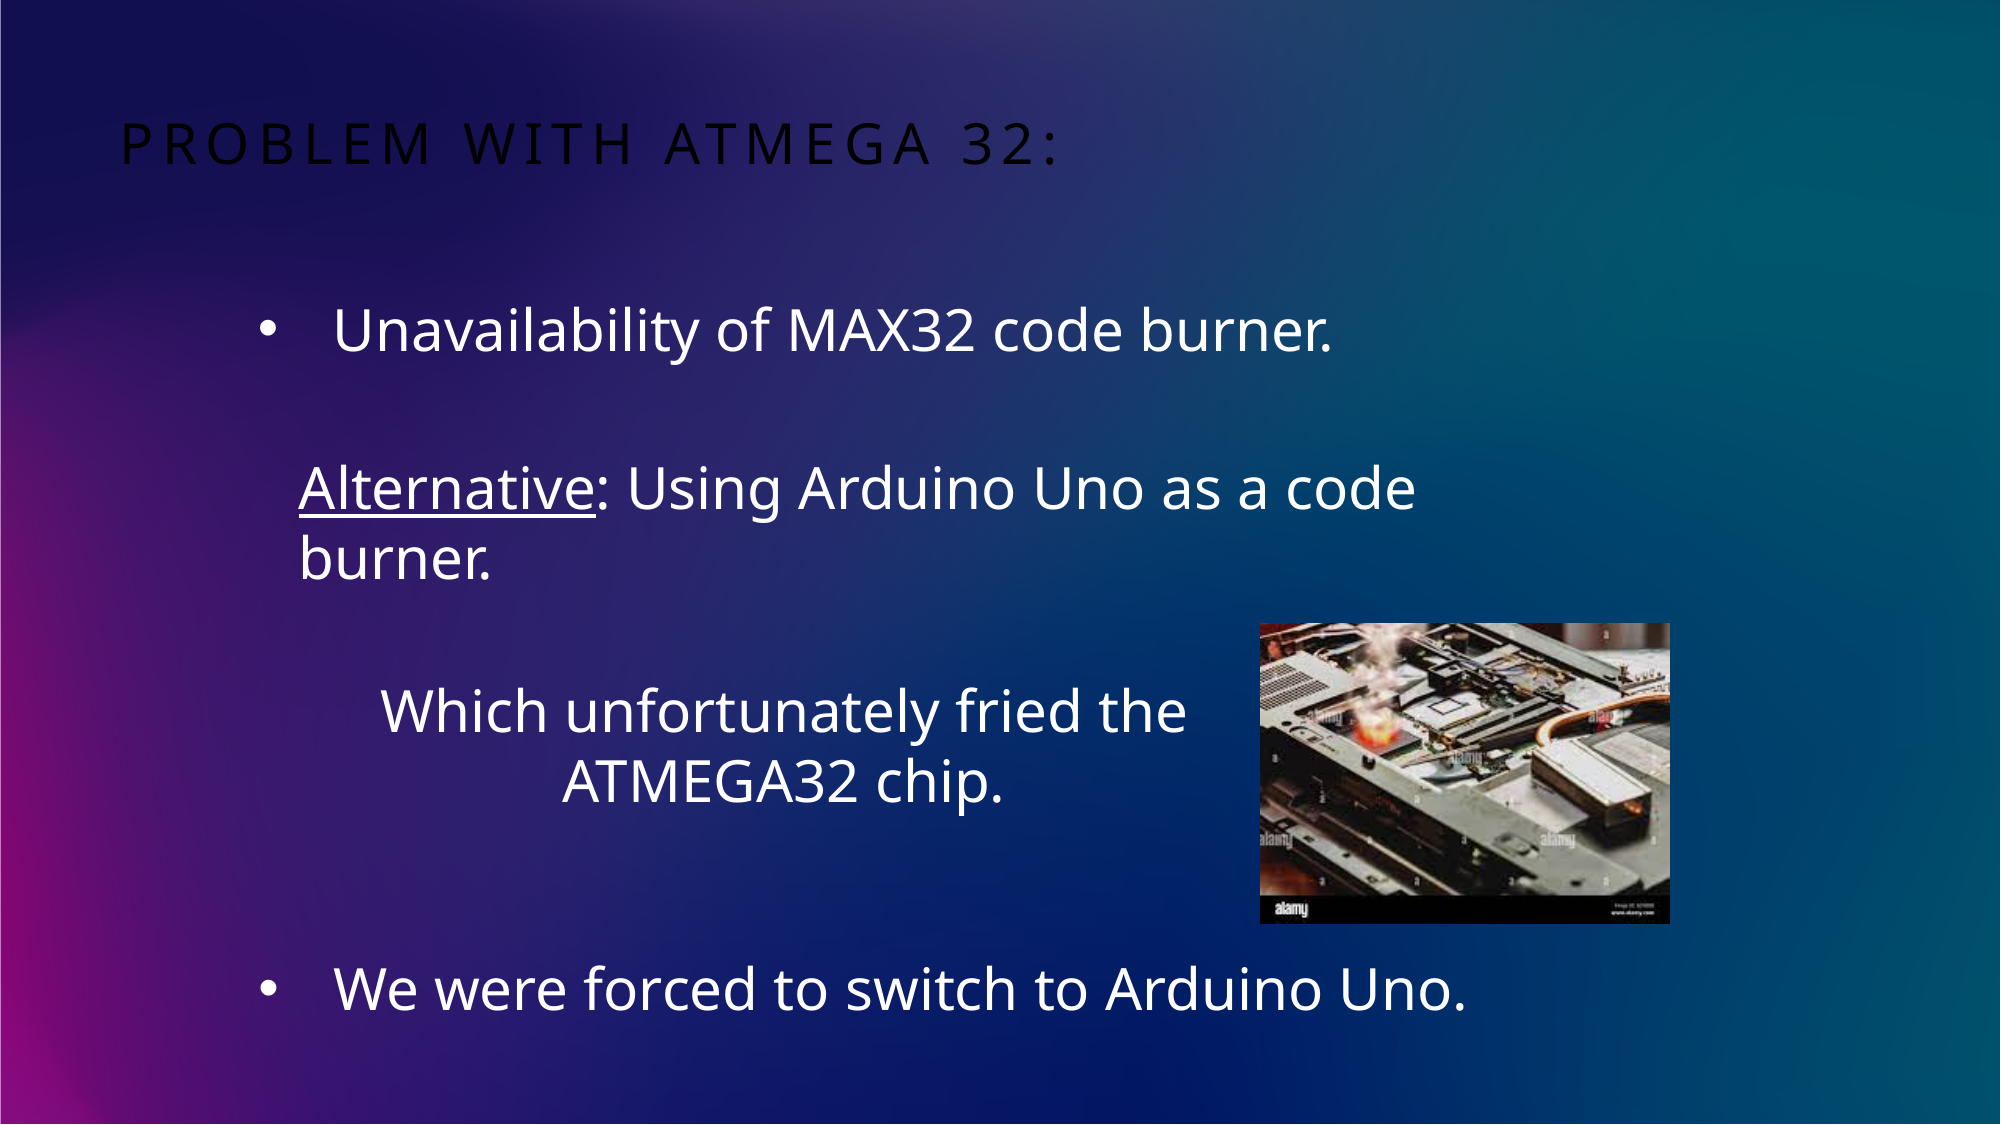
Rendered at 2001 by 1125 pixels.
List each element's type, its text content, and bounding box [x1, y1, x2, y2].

picture [0, 0, 1913, 1125]
text_box Unavailability of MAX32 code burner. [158, 285, 1435, 370]
text_box We were forced to switch to Arduino Uno. [225, 944, 1502, 1030]
text_box Alternative: Using Arduino Uno as a code burner. [283, 443, 1561, 599]
text_box Which unfortunately fried the ATMEGA32 chip. [283, 666, 1259, 822]
title Problem with ATMEGA 32: [101, 81, 1077, 186]
